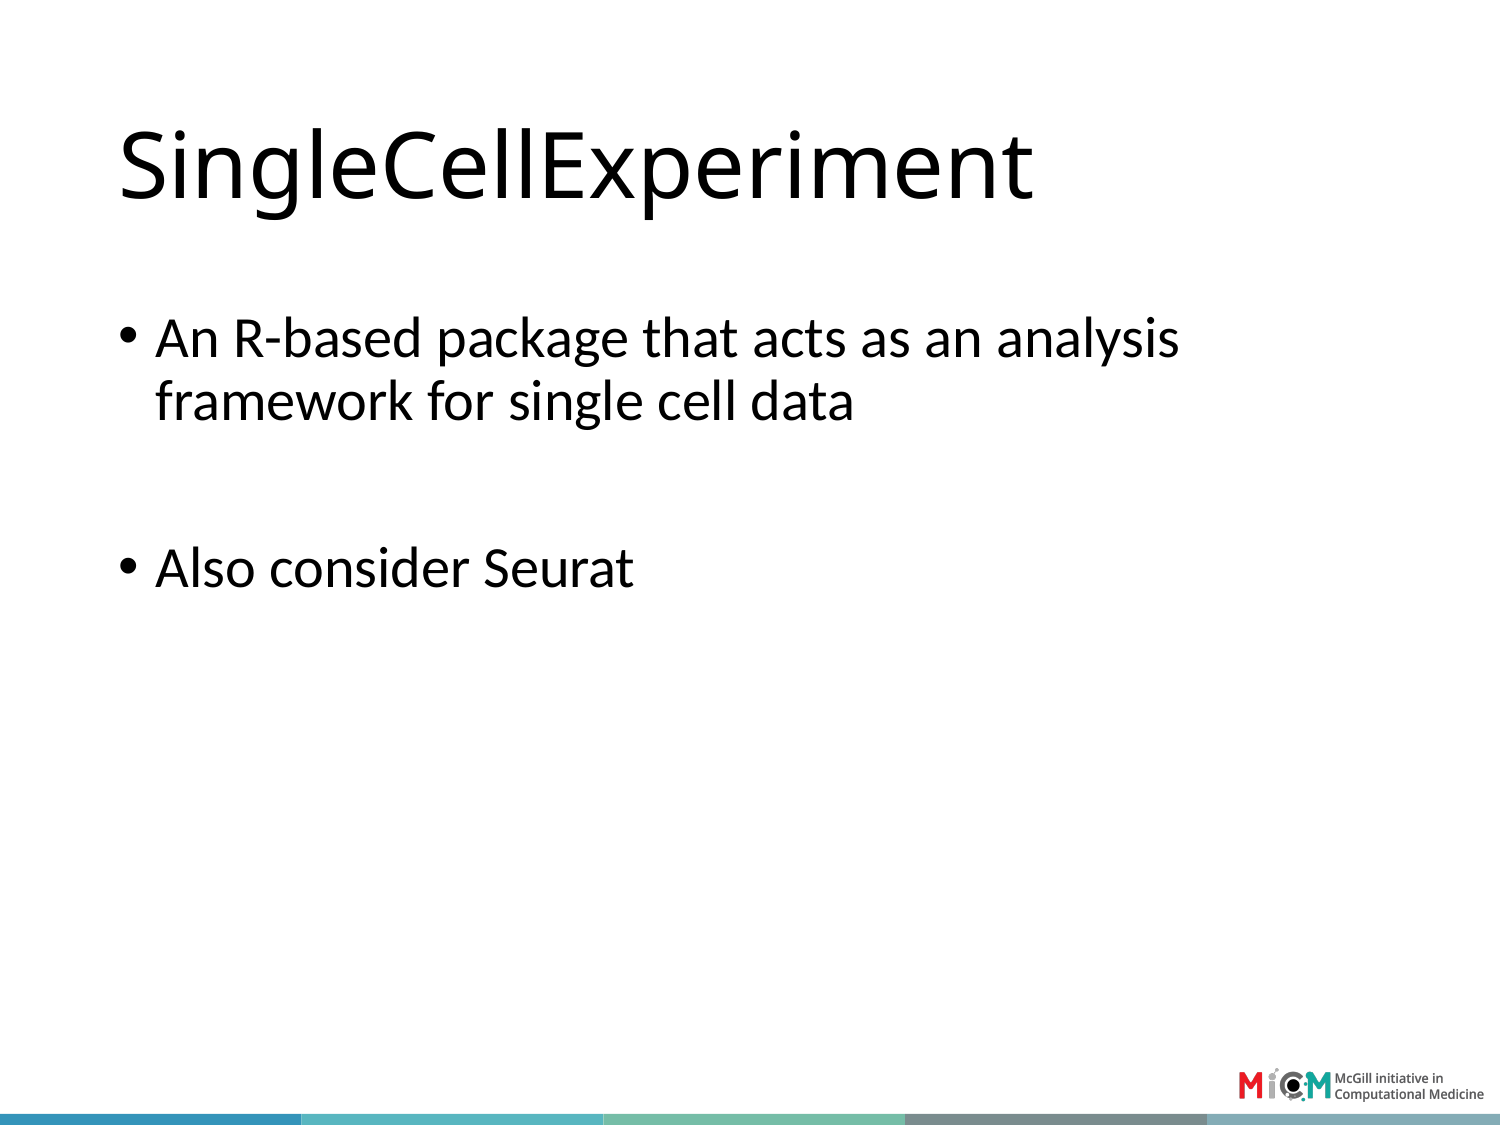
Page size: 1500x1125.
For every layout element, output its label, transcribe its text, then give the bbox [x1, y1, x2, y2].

title SingleCellExperiment [103, 59, 1397, 278]
picture [1211, 1051, 1500, 1122]
list An R-based package that acts as an analysis framework for single cell data Also consider Seurat [103, 299, 1397, 1014]
